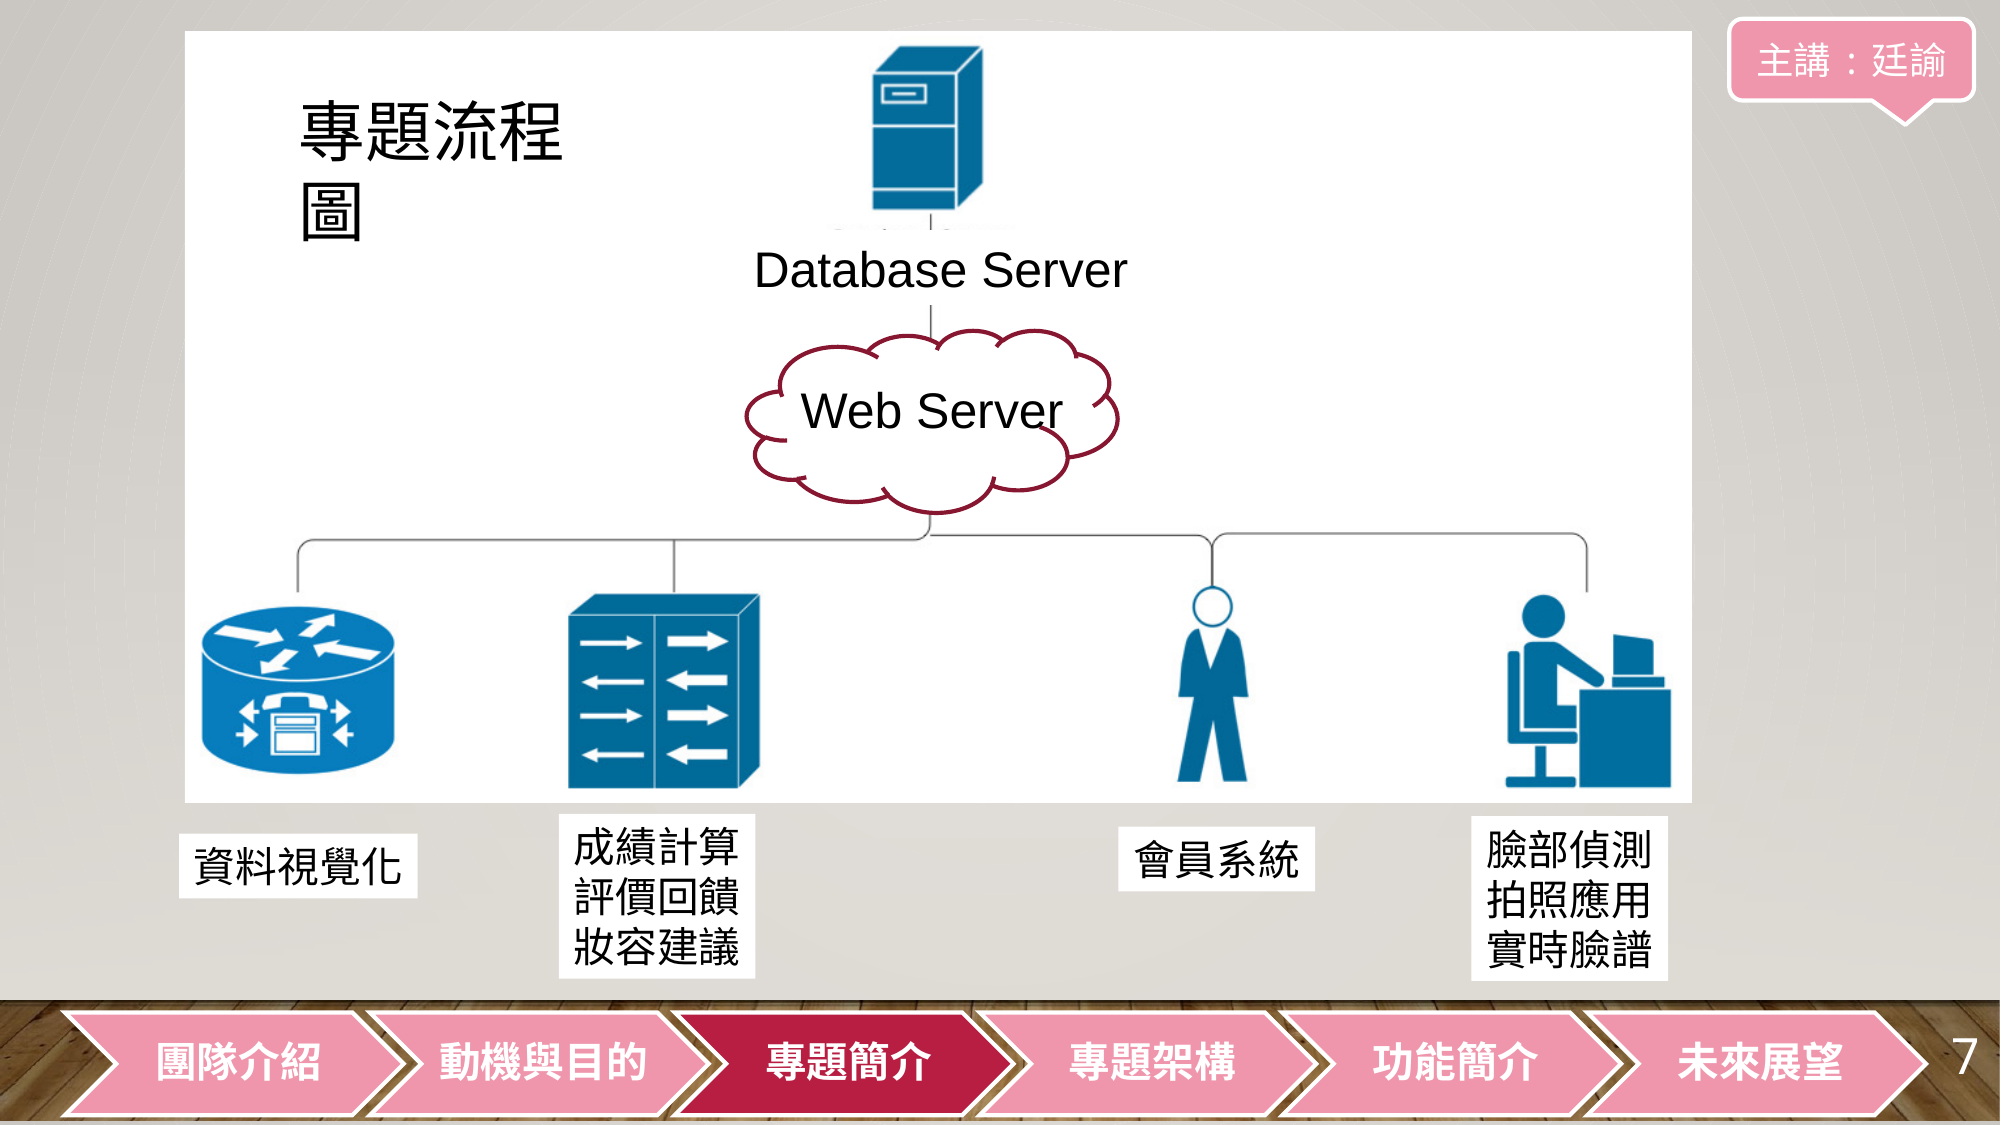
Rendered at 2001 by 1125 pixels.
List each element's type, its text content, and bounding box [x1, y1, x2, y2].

picture [0, 1000, 2000, 1121]
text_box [64, 1012, 1927, 1116]
text_box 會員系統 [1118, 826, 1316, 892]
slide_number 7 [1934, 1017, 1996, 1100]
text_box 資料視覺化 [179, 833, 418, 899]
text_box 臉部偵測 拍照應用 實時臉譜 [1471, 816, 1669, 981]
text_box 主講:廷諭 [1729, 18, 1975, 125]
text_box 成績計算 評價回饋 妝容建議 [558, 813, 756, 979]
picture [184, 30, 1693, 803]
